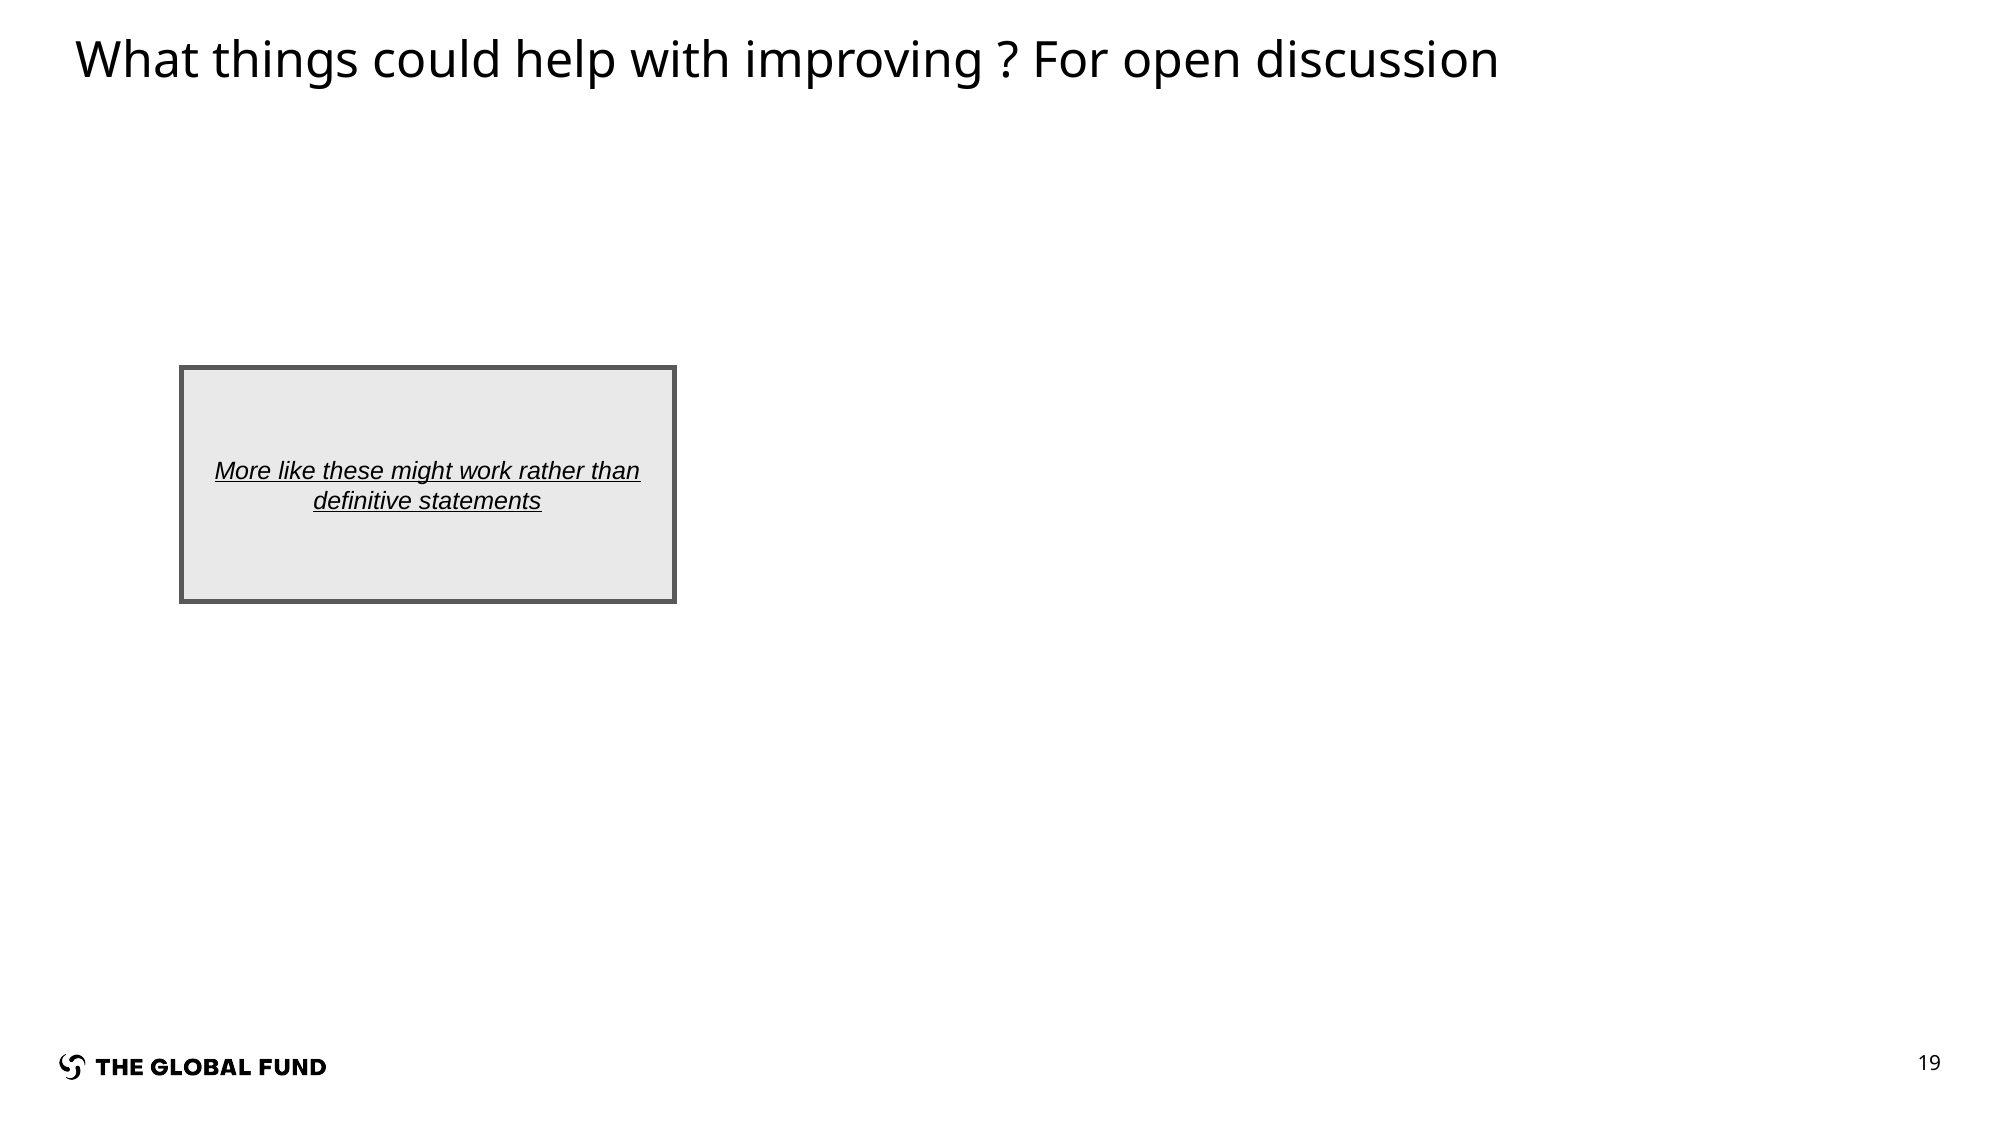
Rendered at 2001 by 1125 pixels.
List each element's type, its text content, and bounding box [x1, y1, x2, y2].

text_box What things could help with improving ? For open discussion [61, 19, 1982, 95]
text_box More like these might work rather than definitive statements [180, 367, 675, 602]
slide_number 19 [1793, 1017, 1941, 1078]
picture [59, 1054, 326, 1080]
